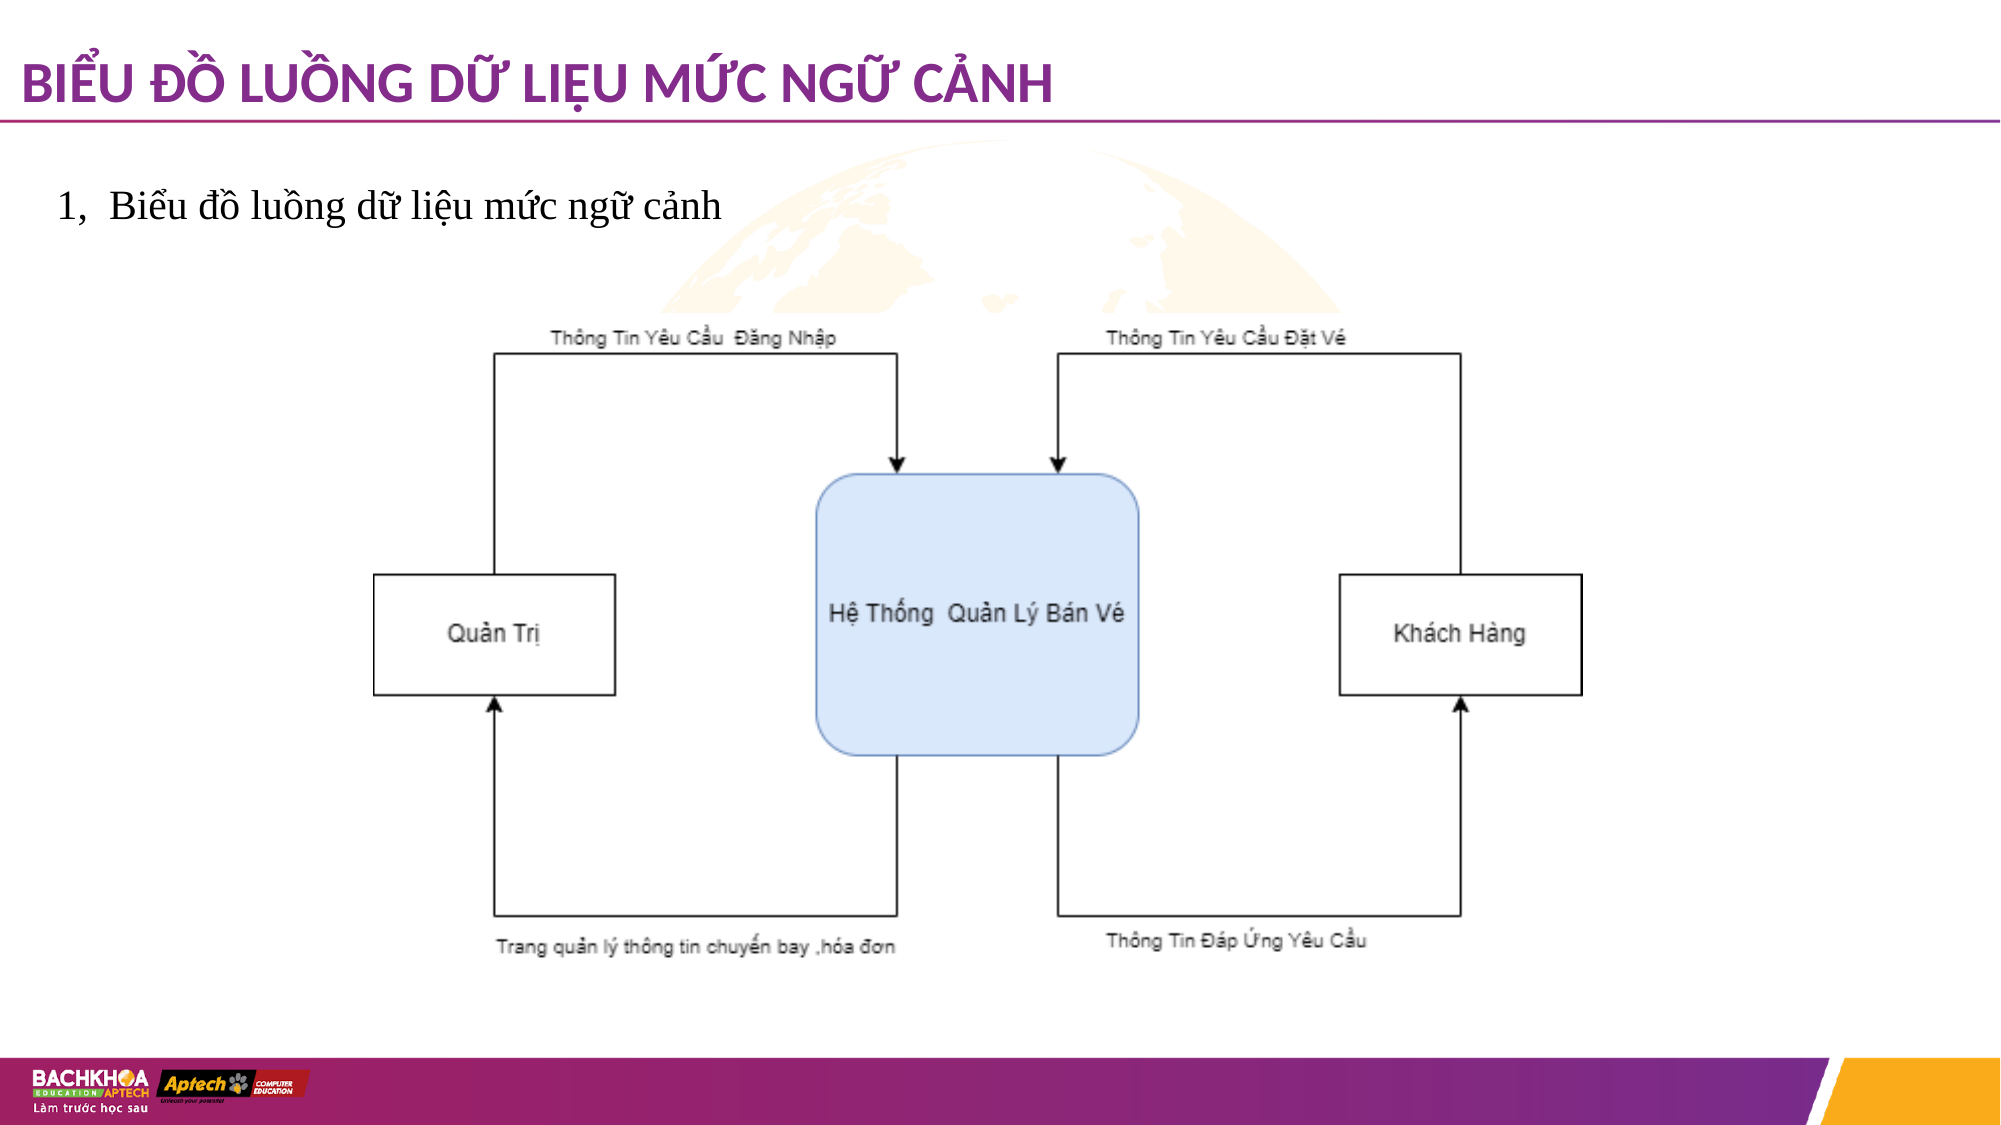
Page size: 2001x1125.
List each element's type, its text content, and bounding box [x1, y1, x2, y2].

picture [0, 0, 2001, 1125]
list 1, Biểu đồ luồng dữ liệu mức ngữ cảnh [12, 137, 1974, 1029]
picture [372, 313, 1583, 999]
title BIỂU ĐỒ LUỒNG DỮ LIỆU MỨC NGỮ CẢNH [6, 0, 1732, 168]
